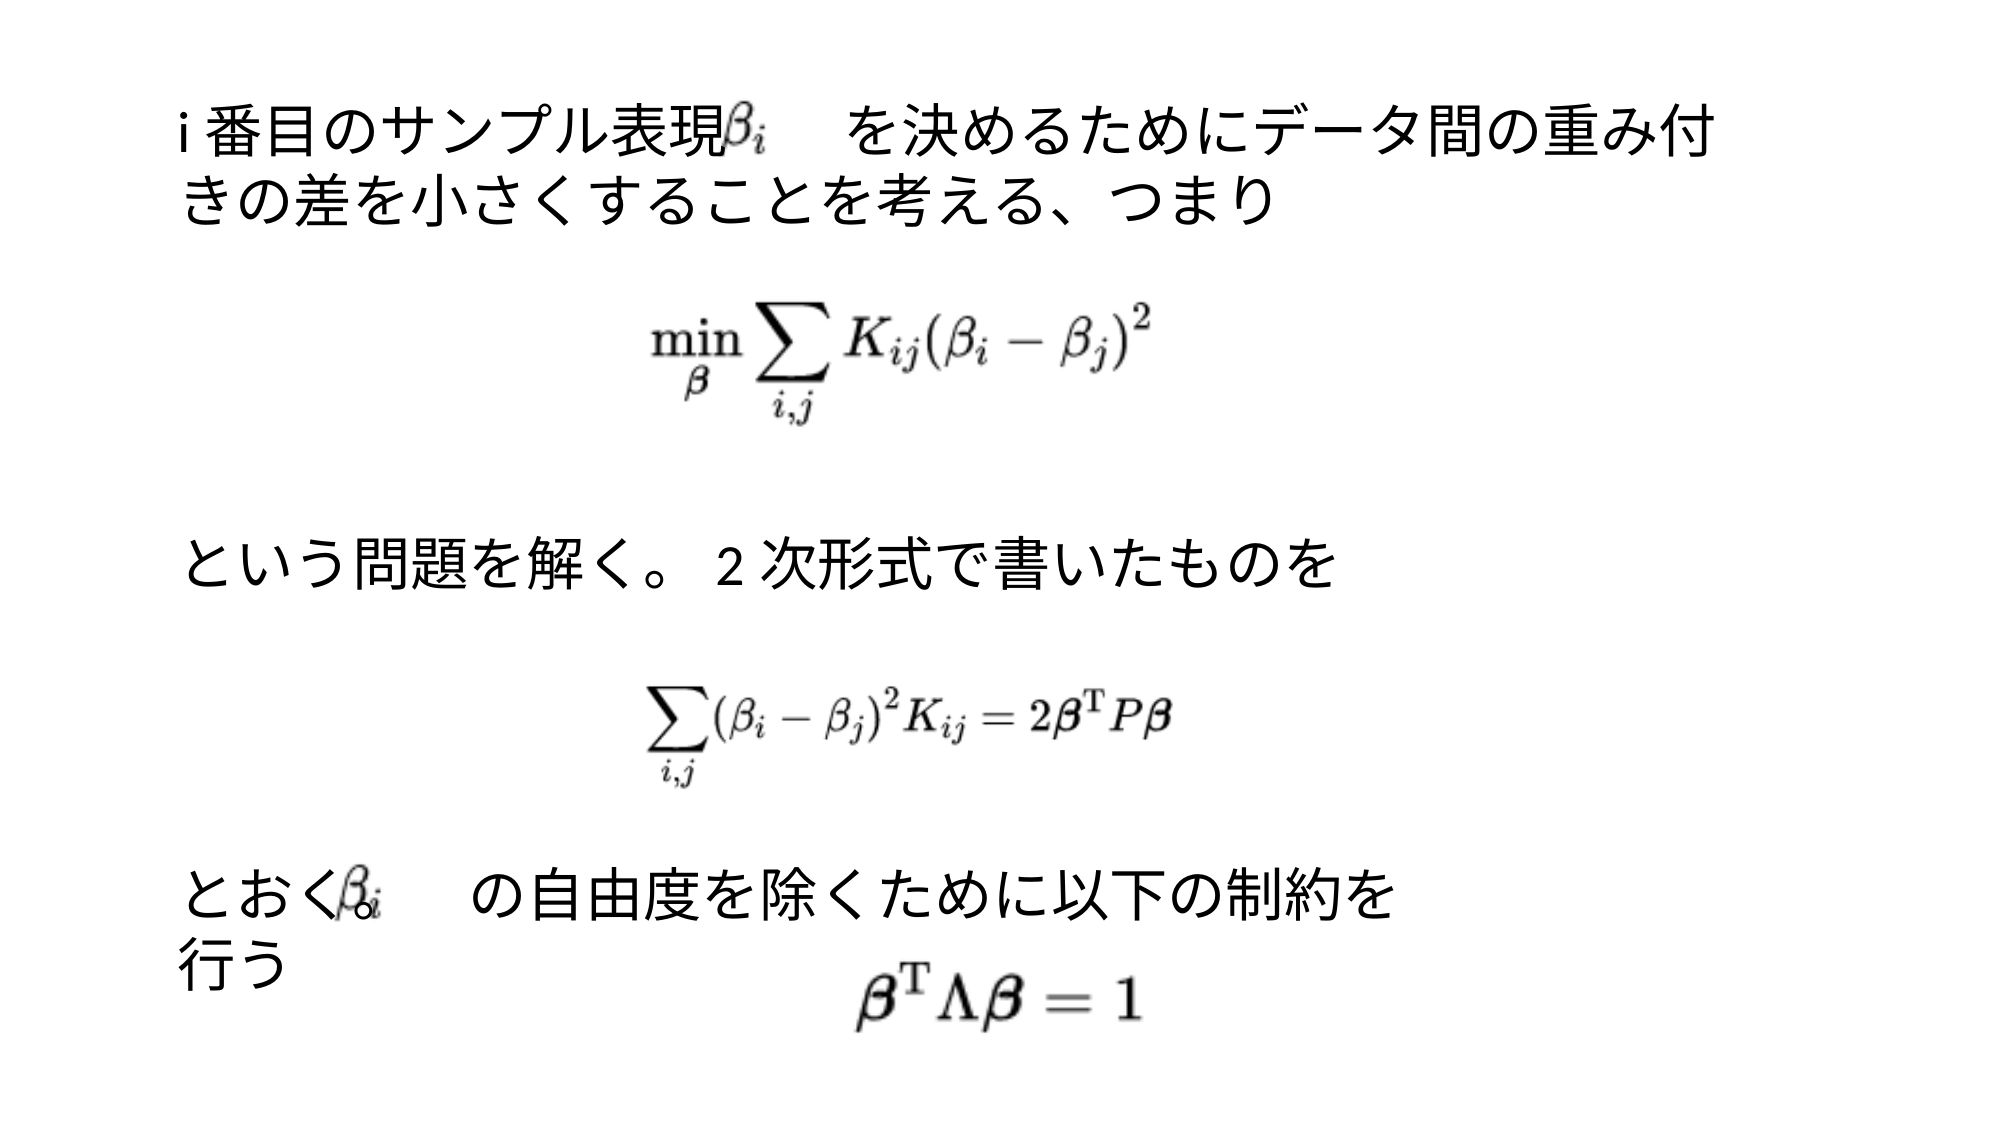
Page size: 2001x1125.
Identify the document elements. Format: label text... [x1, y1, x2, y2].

picture [695, 77, 788, 182]
text_box i番目のサンプル表現 を決めるためにデータ間の重み付きの差を小さくすることを考える、つまり [162, 86, 1786, 242]
picture [628, 668, 1190, 808]
text_box という問題を解く。2次形式で書いたものを [162, 519, 1460, 605]
picture [628, 280, 1171, 450]
picture [828, 935, 1171, 1060]
text_box とおく。 の自由度を除くために以下の制約を行う [162, 850, 1446, 1075]
picture [310, 840, 405, 947]
